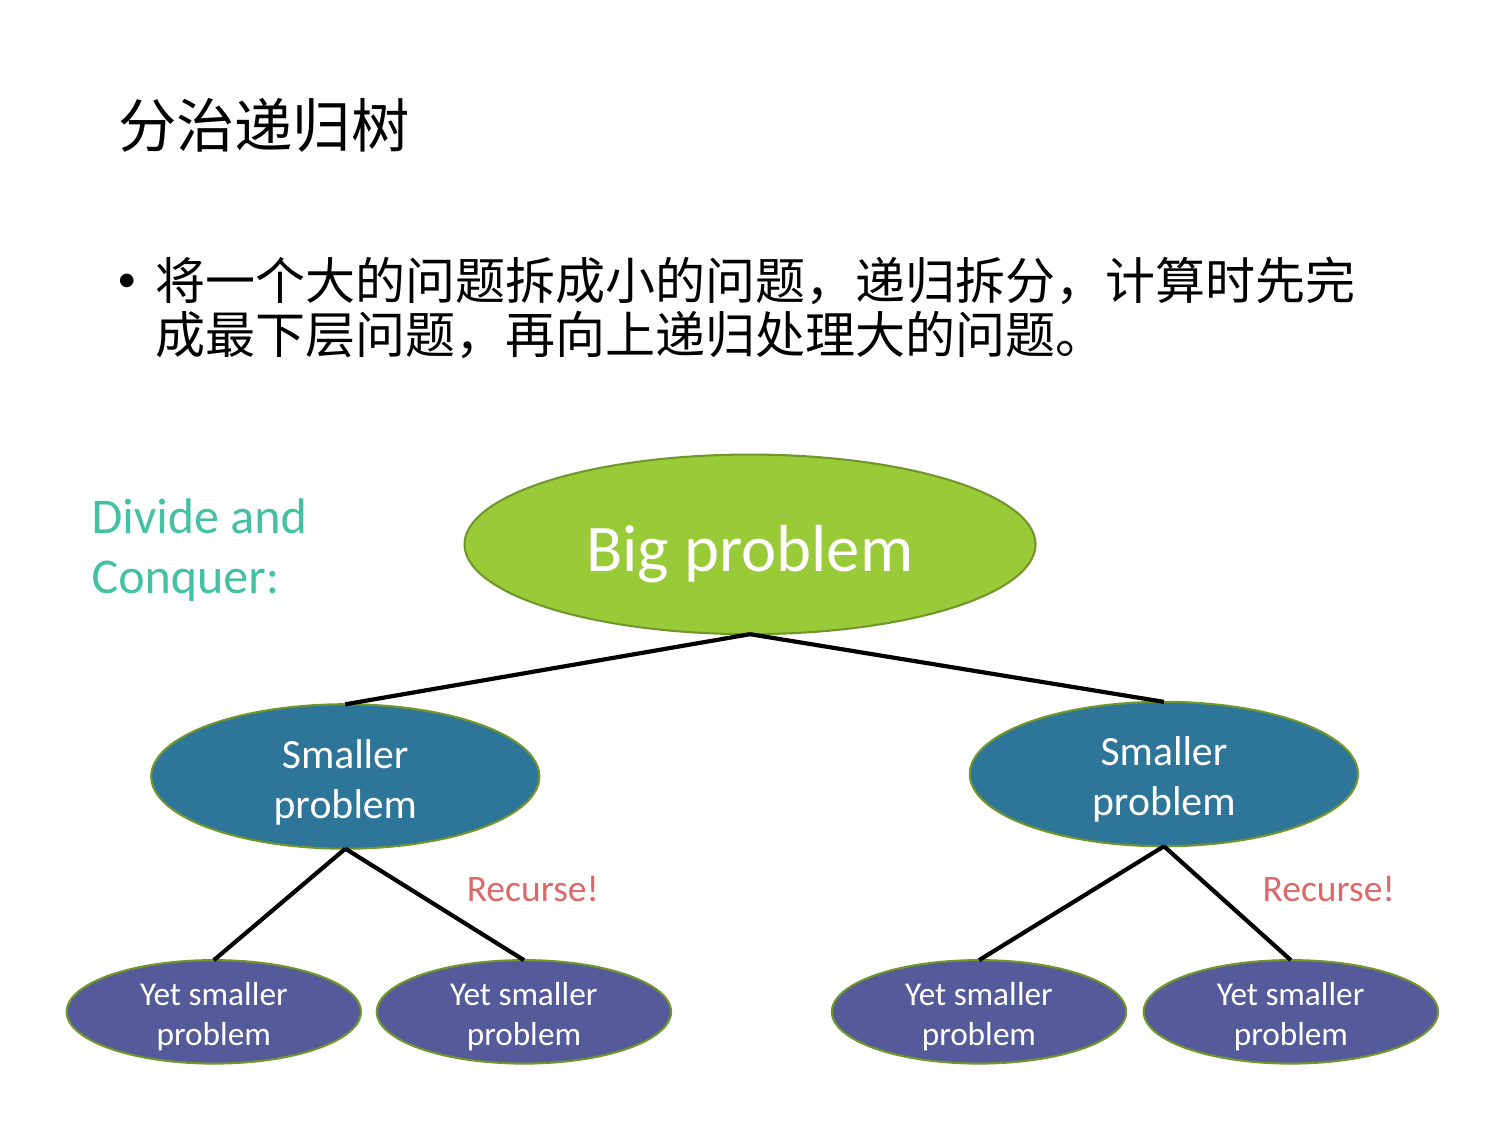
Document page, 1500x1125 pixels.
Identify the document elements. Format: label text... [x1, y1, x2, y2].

list 将一个大的问题拆成小的问题，递归拆分，计算时先完成最下层问题，再向上递归处理大的问题。 [103, 249, 1397, 438]
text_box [66, 454, 1438, 1064]
title 分治递归树 [103, 59, 1397, 198]
